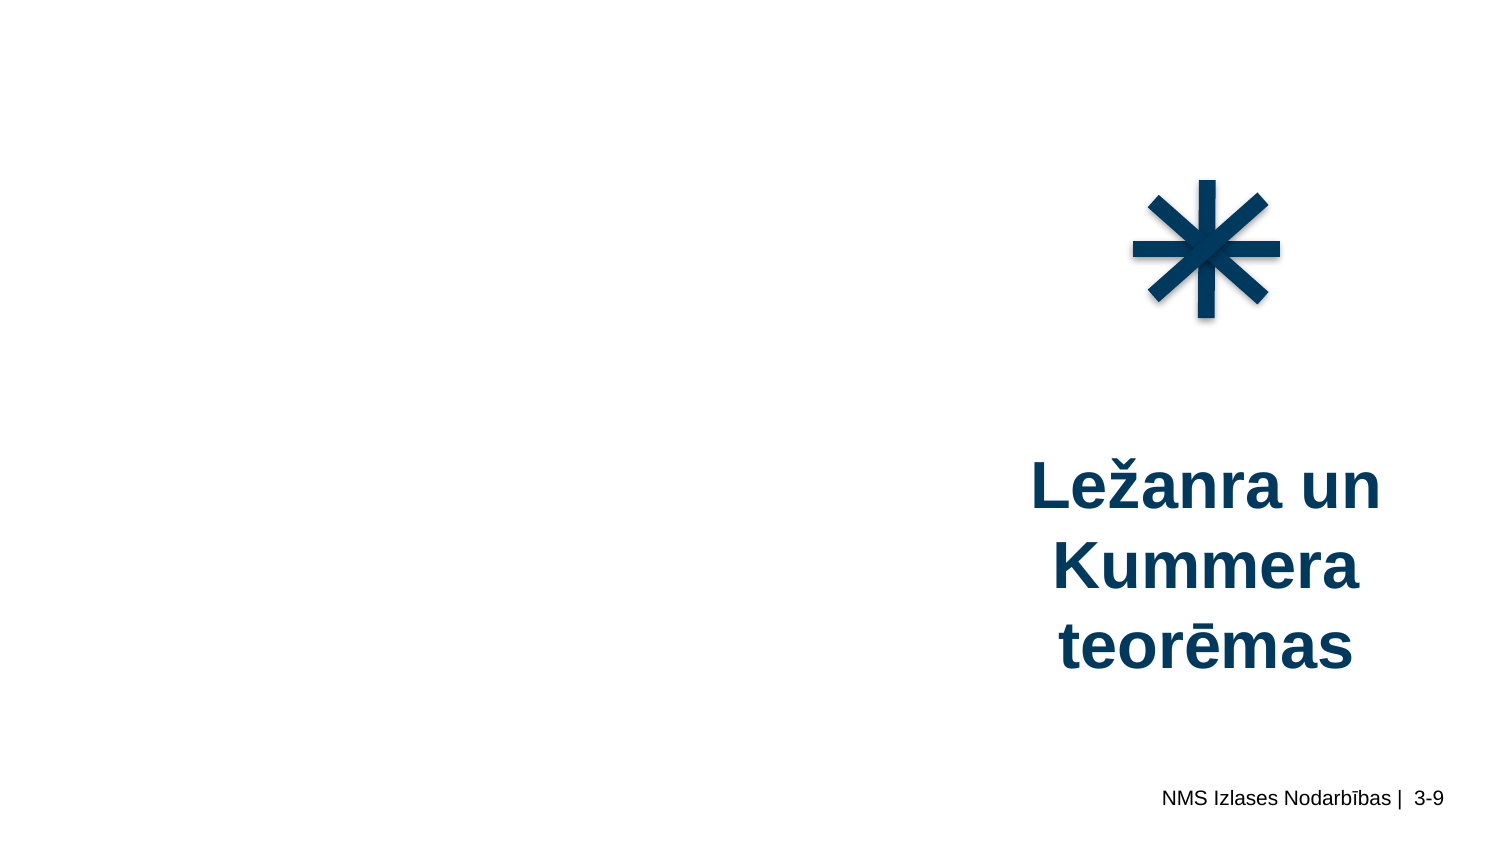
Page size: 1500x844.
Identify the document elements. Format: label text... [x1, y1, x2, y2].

title Ležanra un Kummera teorēmas [962, 442, 1451, 600]
